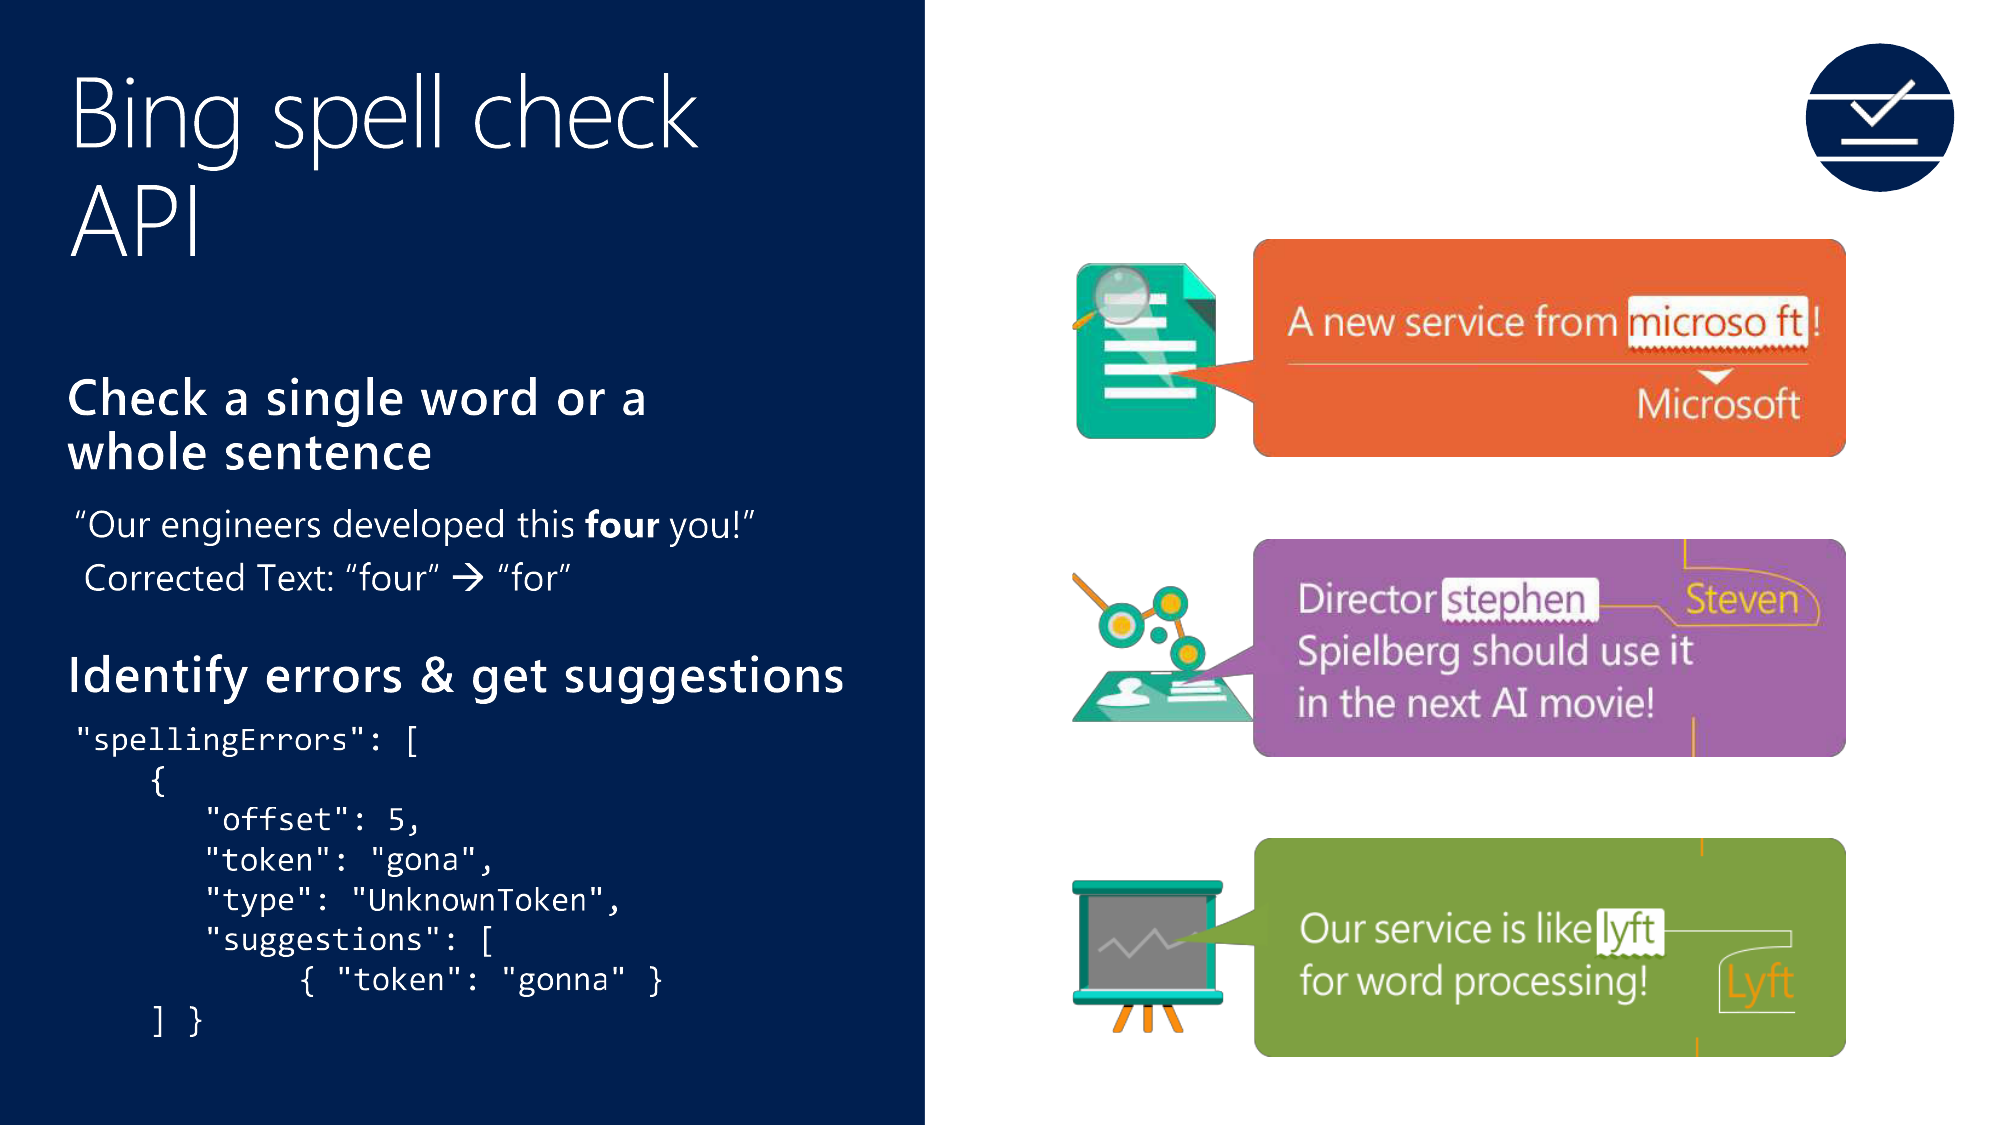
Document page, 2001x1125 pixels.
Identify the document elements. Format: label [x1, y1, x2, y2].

text_box [78, 727, 89, 735]
text_box [208, 926, 492, 957]
text_box [352, 726, 417, 757]
text_box [585, 509, 660, 538]
text_box [498, 562, 570, 591]
text_box [208, 887, 364, 917]
text_box [67, 431, 431, 470]
text_box [1835, 75, 1925, 150]
text_box [75, 509, 574, 547]
text_box [208, 807, 417, 836]
text_box [301, 966, 514, 997]
text_box [0, 0, 924, 1125]
text_box [1072, 539, 1846, 757]
text_box [613, 966, 662, 997]
text_box [76, 73, 699, 172]
text_box [1809, 43, 1951, 95]
text_box [591, 887, 617, 916]
text_box [519, 973, 607, 997]
text_box [1820, 161, 1940, 192]
text_box [95, 727, 346, 757]
text_box [153, 1006, 202, 1037]
text_box [151, 766, 164, 797]
text_box [1072, 239, 1846, 457]
text_box [924, 0, 2000, 1125]
text_box [71, 654, 843, 704]
text_box [387, 853, 457, 877]
text_box [452, 563, 484, 591]
text_box [207, 847, 383, 871]
text_box [85, 562, 439, 591]
text_box [669, 510, 754, 547]
text_box [70, 185, 195, 256]
text_box [463, 847, 490, 876]
text_box [1805, 99, 1955, 157]
text_box [69, 377, 644, 427]
text_box [370, 887, 585, 911]
text_box [1072, 838, 1846, 1057]
